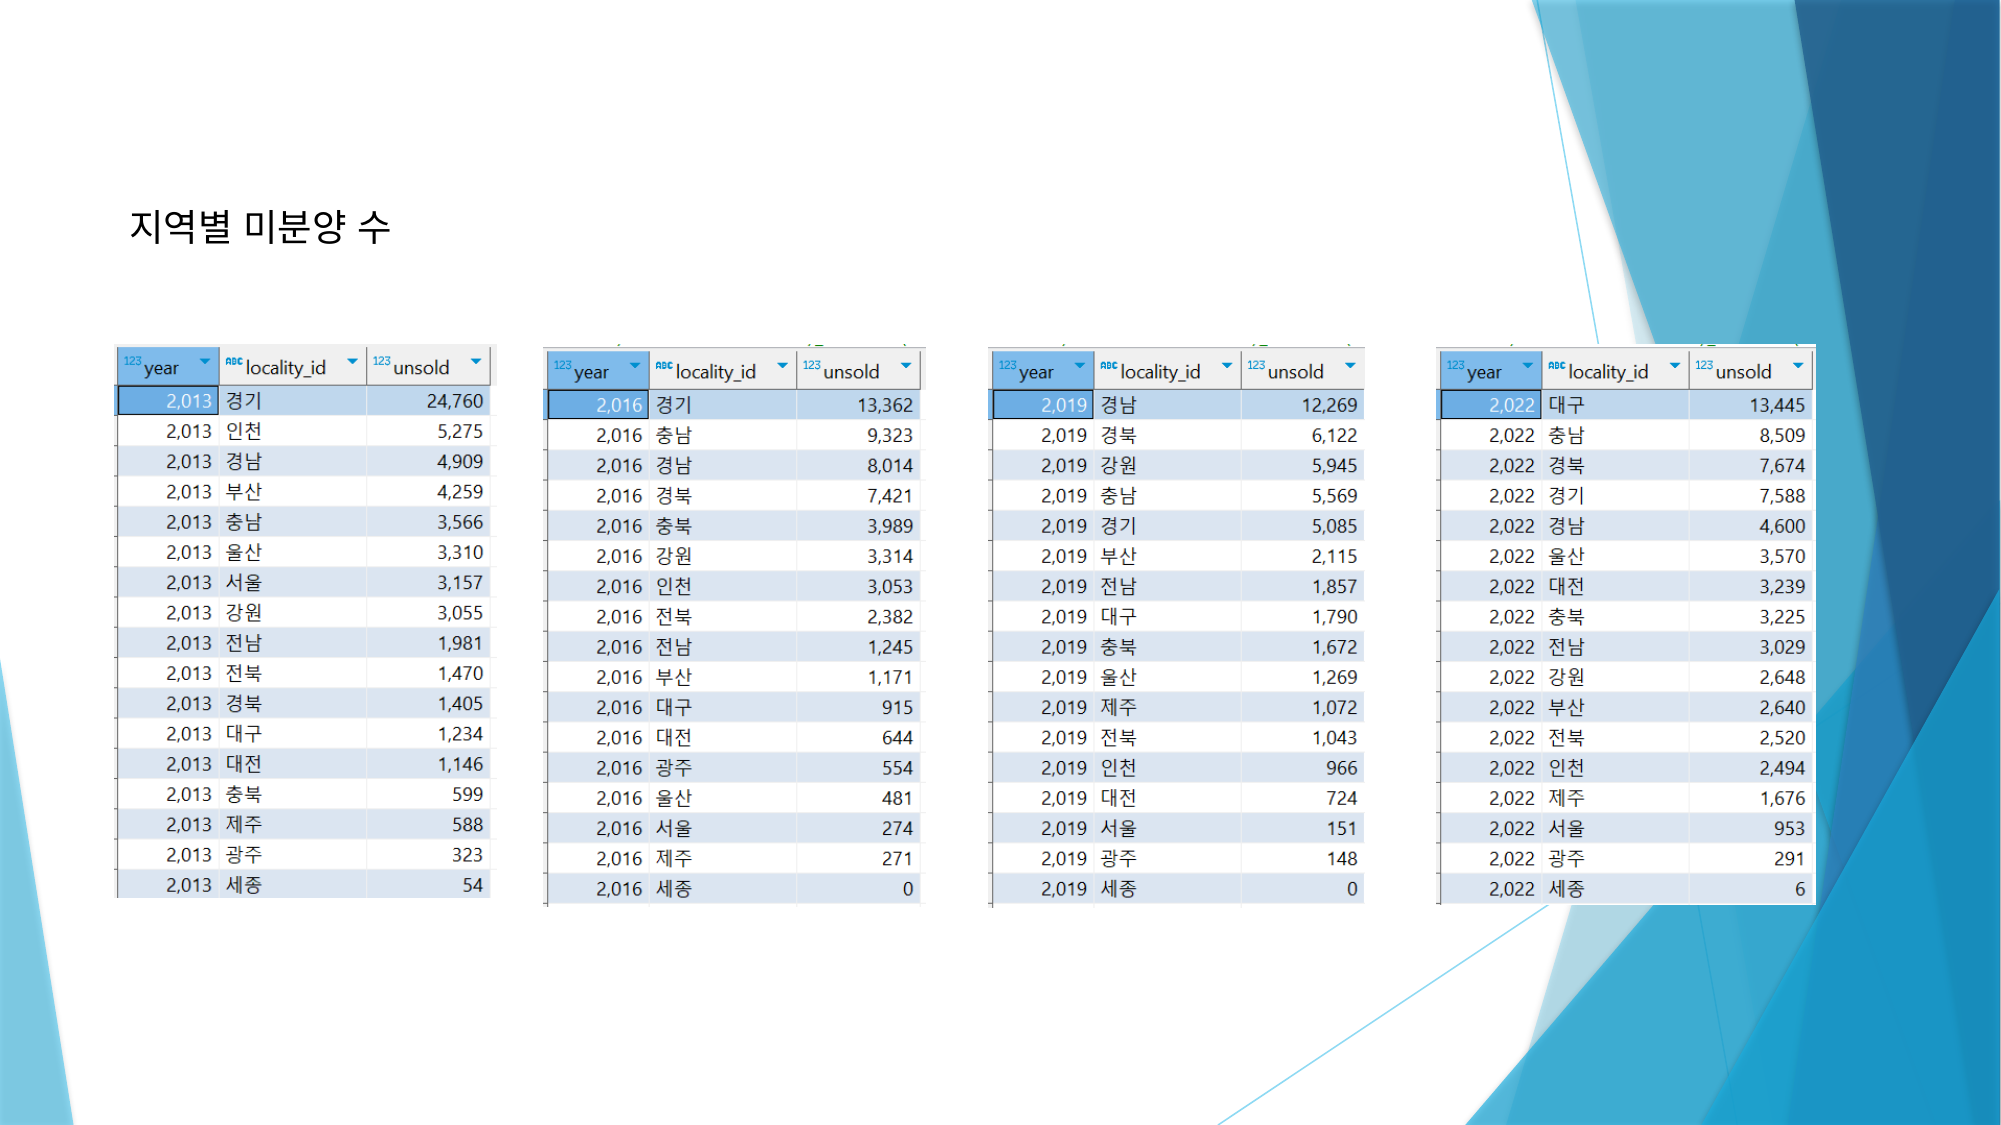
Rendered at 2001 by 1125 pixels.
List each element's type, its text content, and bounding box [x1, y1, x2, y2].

text_box 지역별 미분양 수 [114, 197, 1391, 257]
picture [987, 343, 1365, 909]
picture [1435, 343, 1816, 906]
picture [114, 343, 497, 899]
picture [543, 343, 926, 908]
